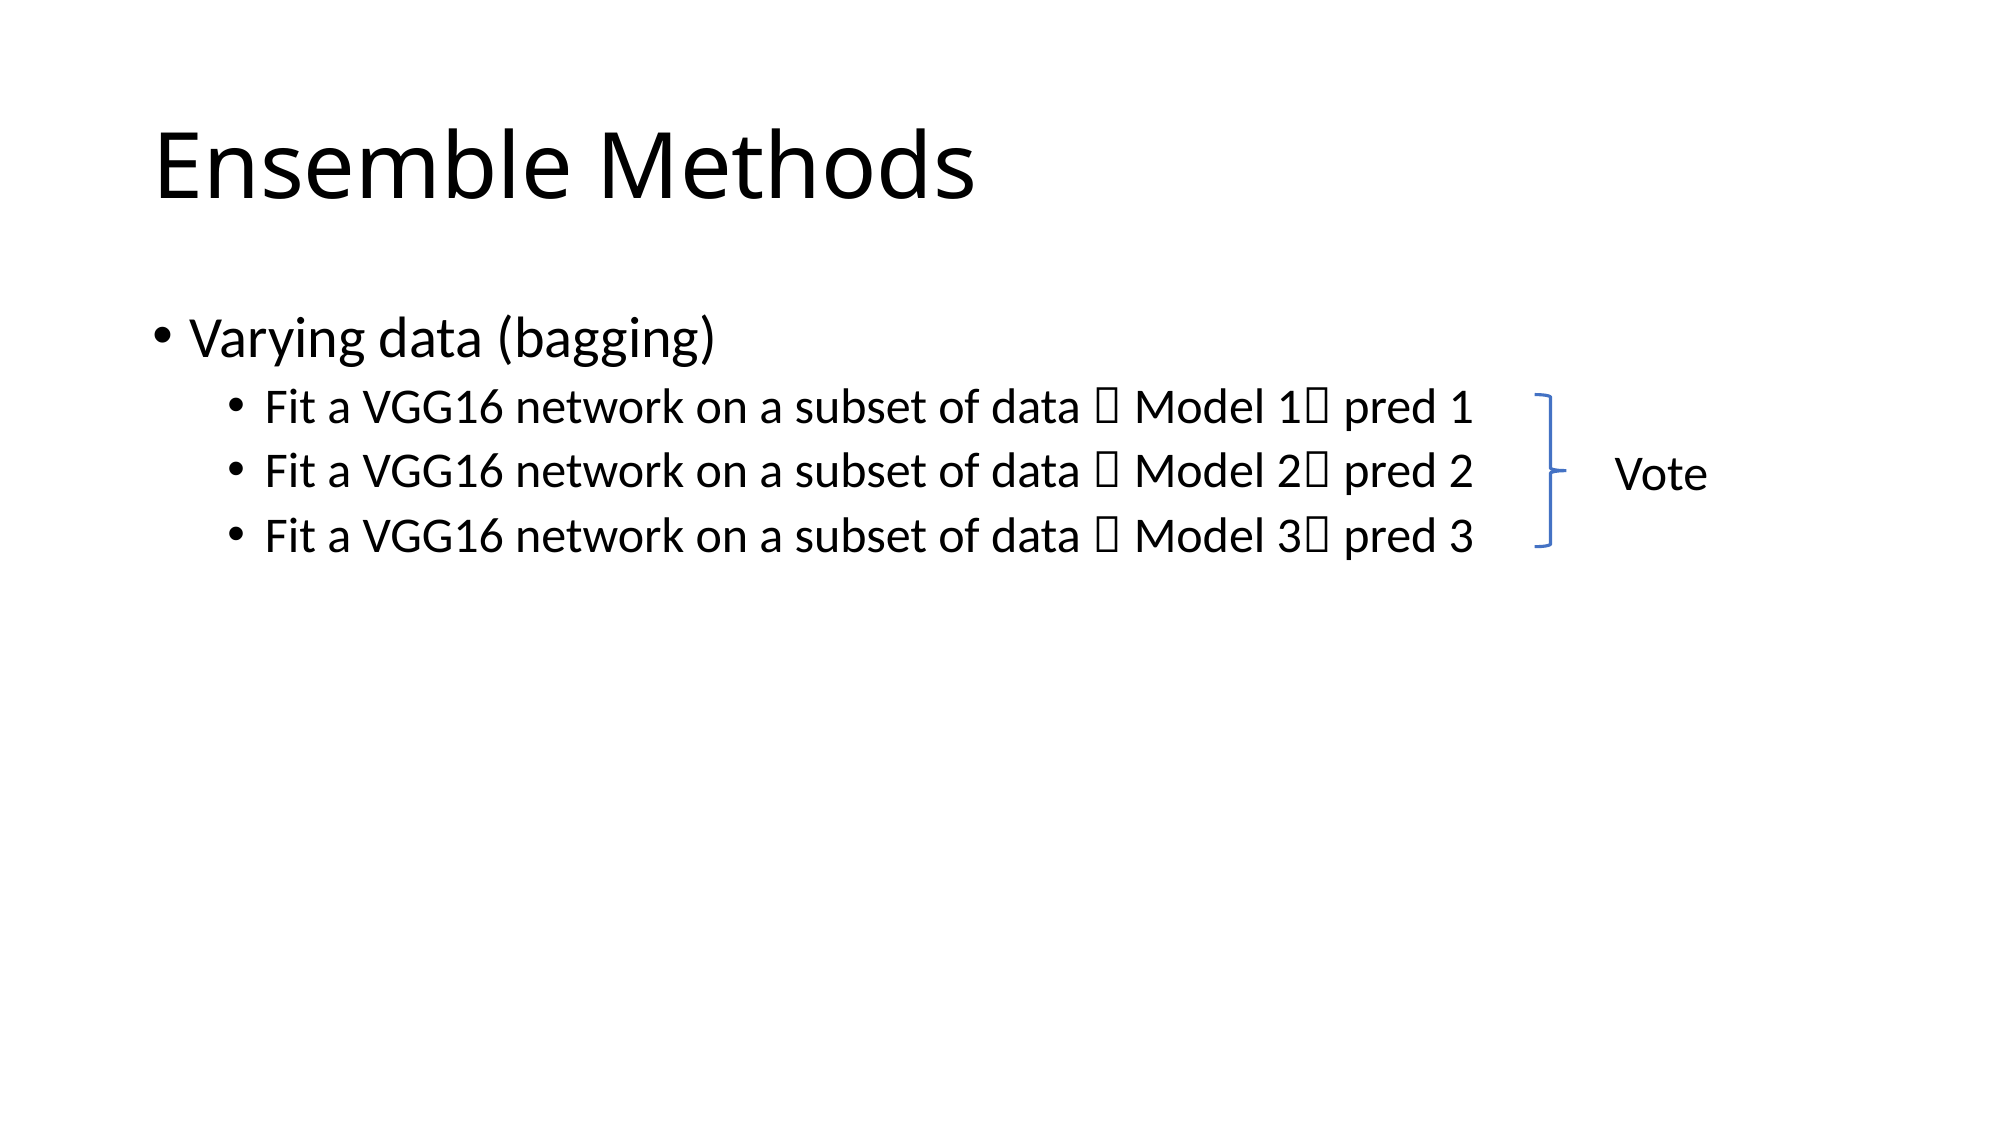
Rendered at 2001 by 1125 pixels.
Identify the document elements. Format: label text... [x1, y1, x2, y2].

title Ensemble Methods [137, 59, 1863, 278]
text_box Vote [1599, 432, 1724, 508]
list Varying data (bagging) Fit a VGG16 network on a subset of data  Model 1 pred 1 Fit a VGG16 network on a subset of data  Model 2 pred 2 Fit a VGG16 network on a subset of data  Model 3 pred 3 [137, 299, 1863, 1014]
text_box [1534, 392, 1567, 549]
